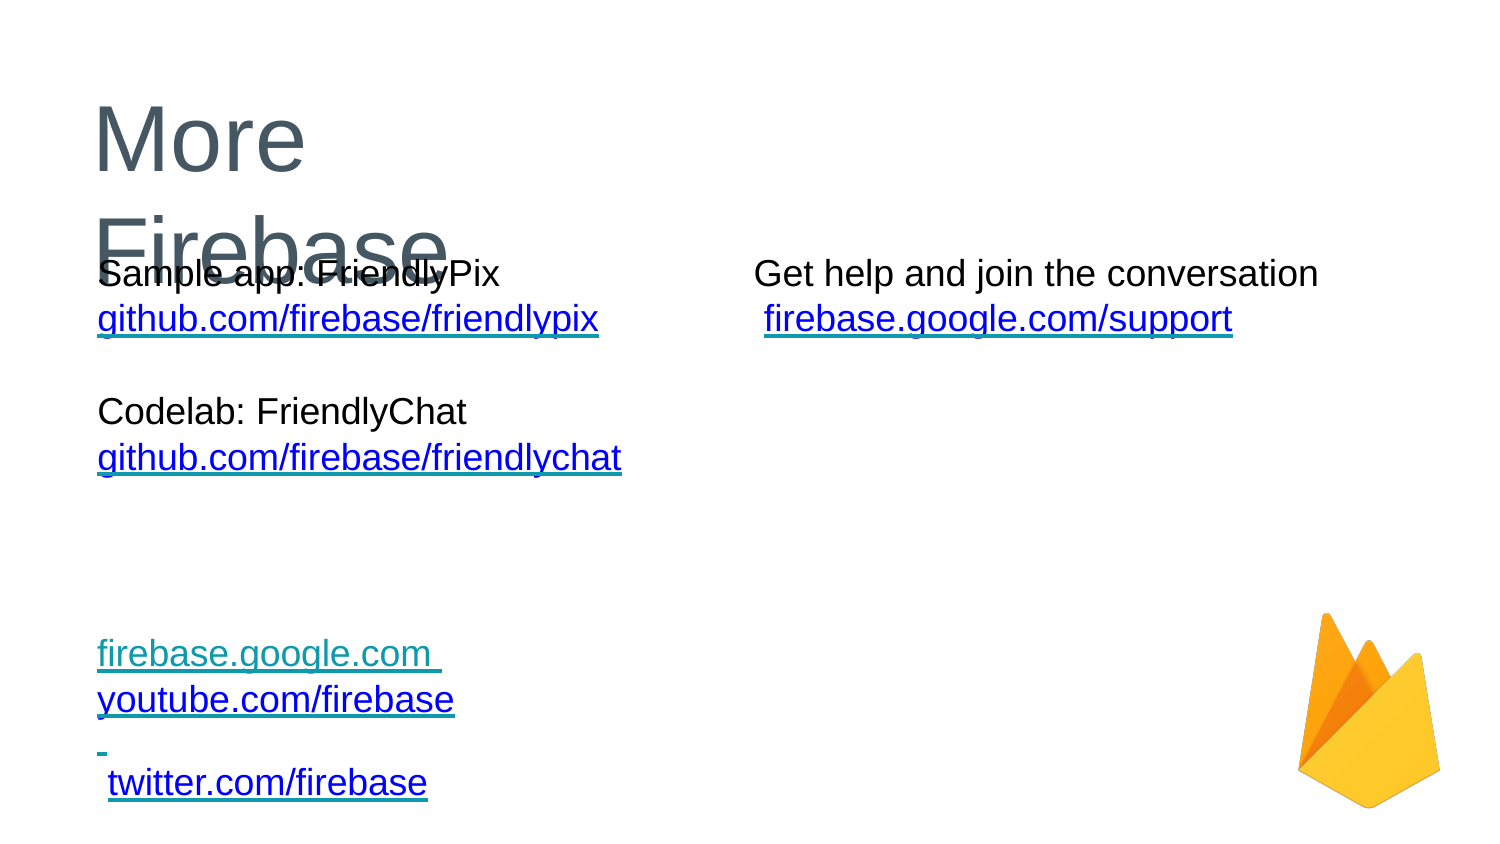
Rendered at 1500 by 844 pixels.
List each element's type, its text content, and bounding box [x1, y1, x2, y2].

text_box [1263, 604, 1475, 817]
text_box Get help and join the conversation firebase.google.com/support [751, 246, 1325, 340]
title More Firebase [90, 75, 692, 303]
text_box Sample app: FriendlyPix github.com/firebase/friendlypix Codelab: FriendlyChat github.com/firebase/friendlychat [95, 246, 629, 478]
text_box firebase.google.com youtube.com/firebase twitter.com/firebase [95, 627, 458, 766]
